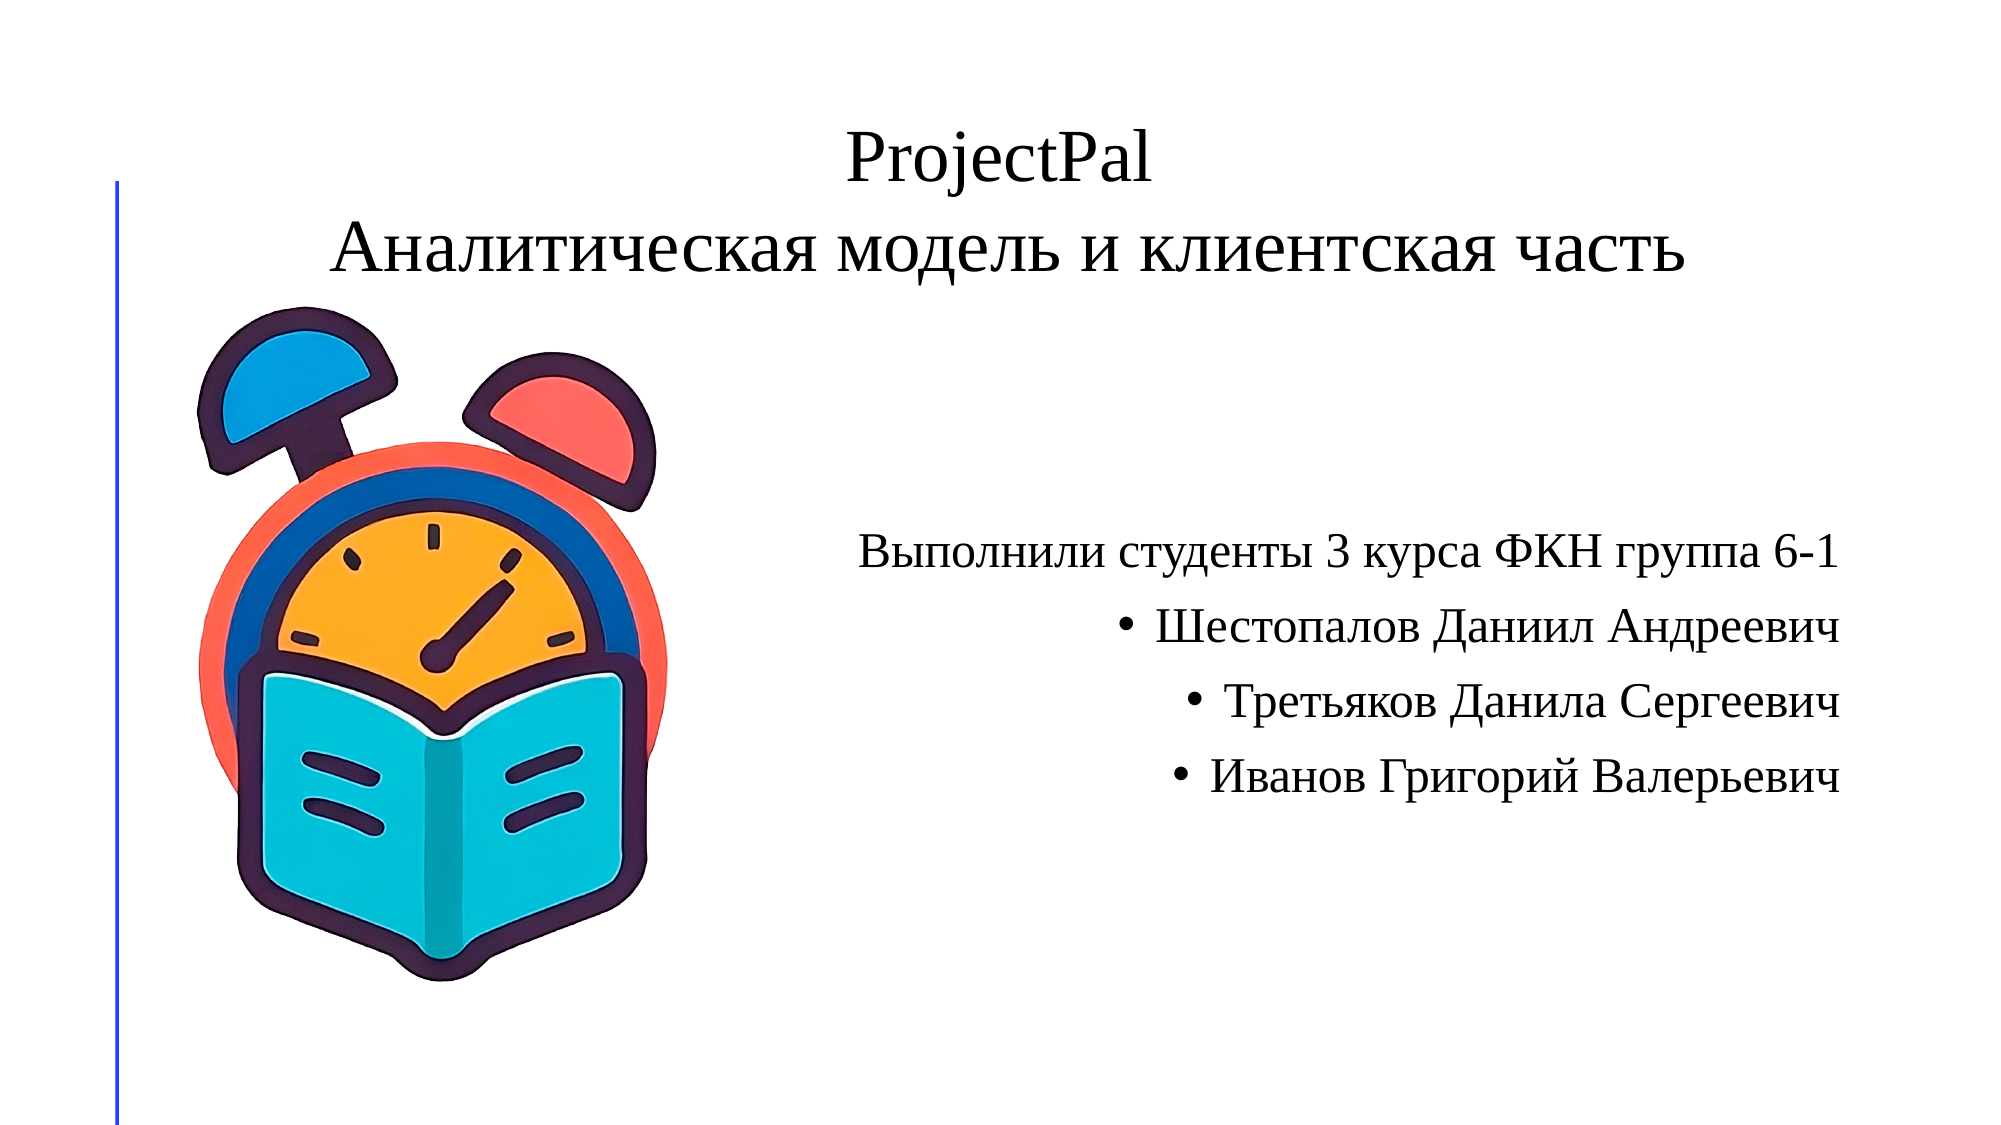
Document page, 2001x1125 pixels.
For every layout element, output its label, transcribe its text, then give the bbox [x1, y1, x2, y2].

subtitle Выполнили студенты 3 курса ФКН группа 6-1 Шестопалов Даниил Андреевич Третьяков Данила Сергеевич Иванов Григорий Валерьевич [811, 365, 1856, 1038]
text_box ProjectPal Аналитическая модель и клиентская часть [0, 99, 2000, 339]
picture [196, 306, 668, 982]
